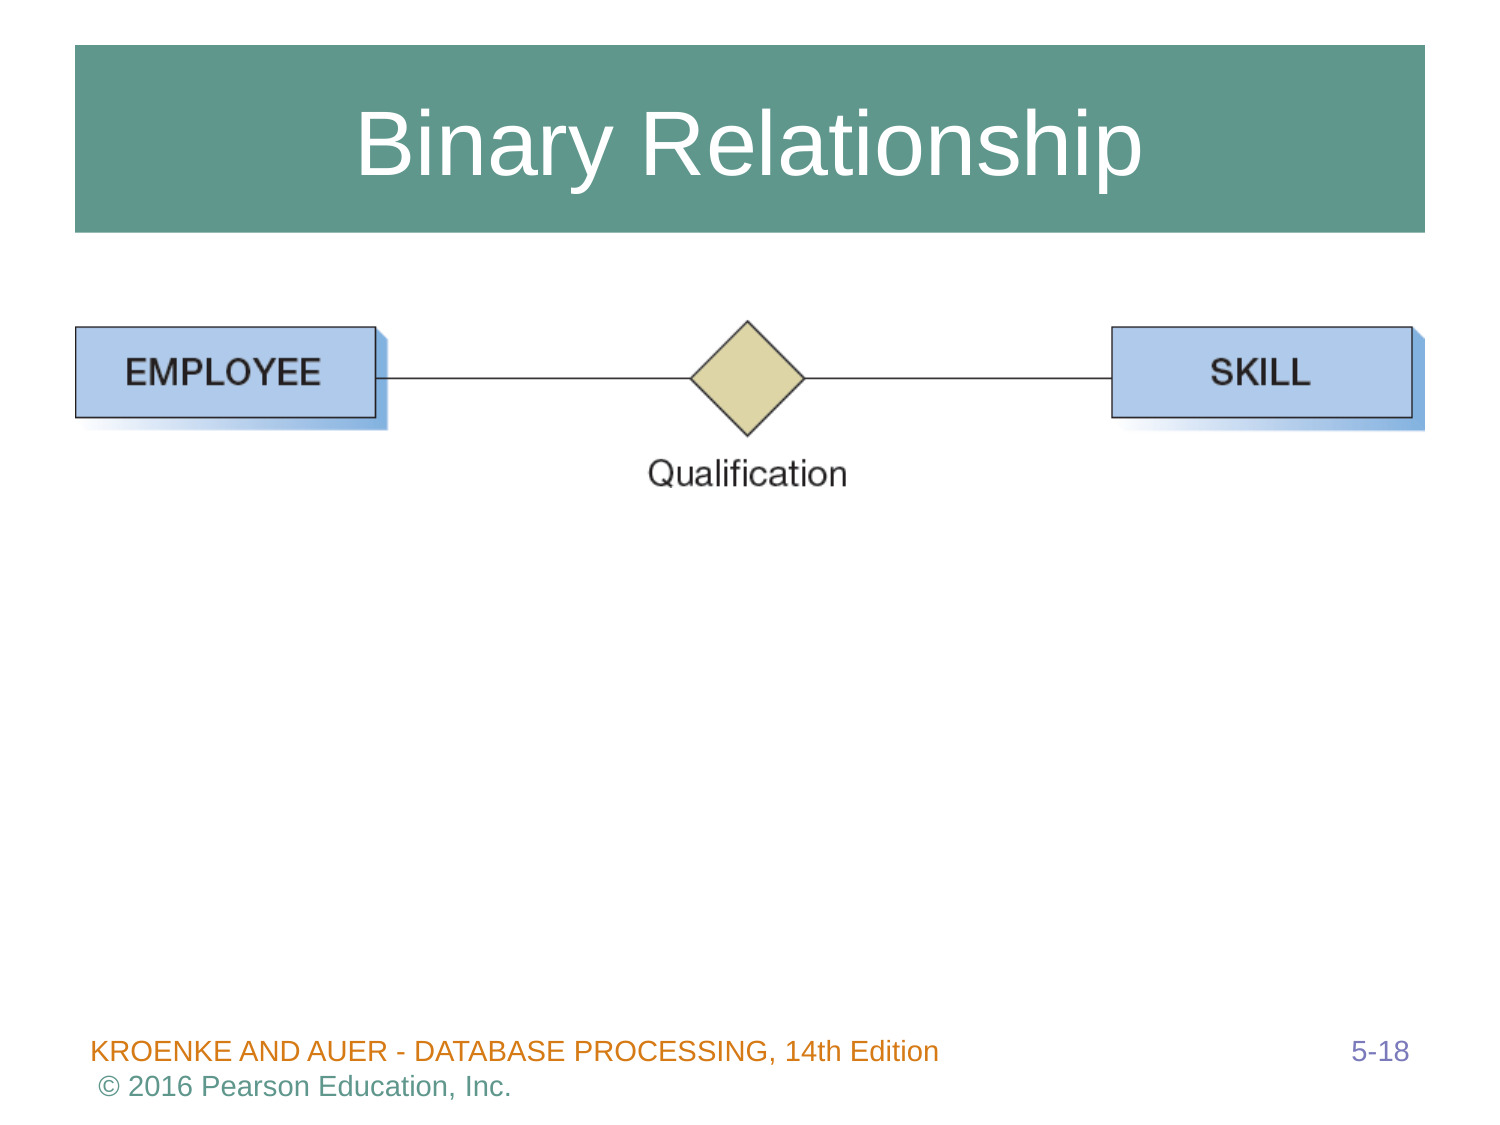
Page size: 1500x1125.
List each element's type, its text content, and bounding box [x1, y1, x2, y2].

slide_number 5-18 [1074, 1024, 1426, 1103]
footer KROENKE AND AUER - DATABASE PROCESSING, 14th Edition © 2016 Pearson Education, Inc. [74, 1024, 963, 1104]
title Binary Relationship [74, 44, 1426, 233]
picture [74, 319, 1426, 488]
